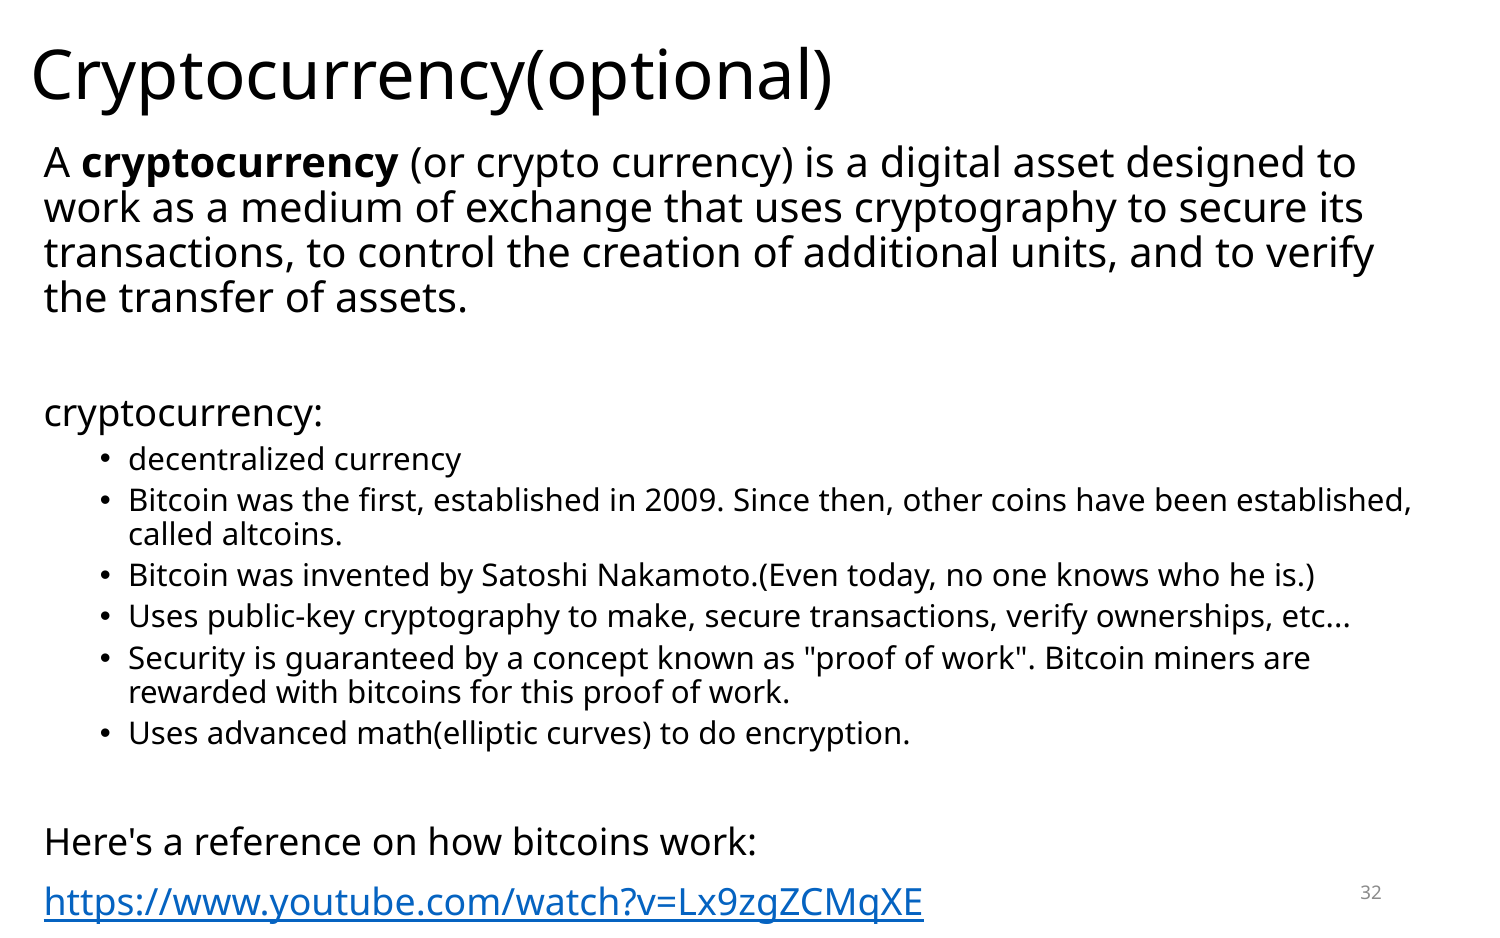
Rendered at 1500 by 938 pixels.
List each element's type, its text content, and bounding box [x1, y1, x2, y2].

title Cryptocurrency(optional) [15, 20, 1309, 134]
slide_number 32 [1059, 868, 1397, 919]
list A cryptocurrency (or crypto currency) is a digital asset designed to work as a medium of exchange that uses cryptography to secure its transactions, to control the creation of additional units, and to verify the transfer of assets. cryptocurrency: decentralized currency Bitcoin was the first, established in 2009. Since then, other coins have been established, called altcoins. Bitcoin was invented by Satoshi Nakamoto.(Even today, no one knows who he is.) Uses public-key cryptography to make, secure transactions, verify ownerships, etc... Security is guaranteed by a concept known as "proof of work". Bitcoin miners are rewarded with bitcoins for this proof of work. Uses advanced math(elliptic curves) to do encryption. Here's a reference on how bitcoins work: https://www.youtube.com/watch?v=Lx9zgZCMqXE [28, 133, 1452, 917]
